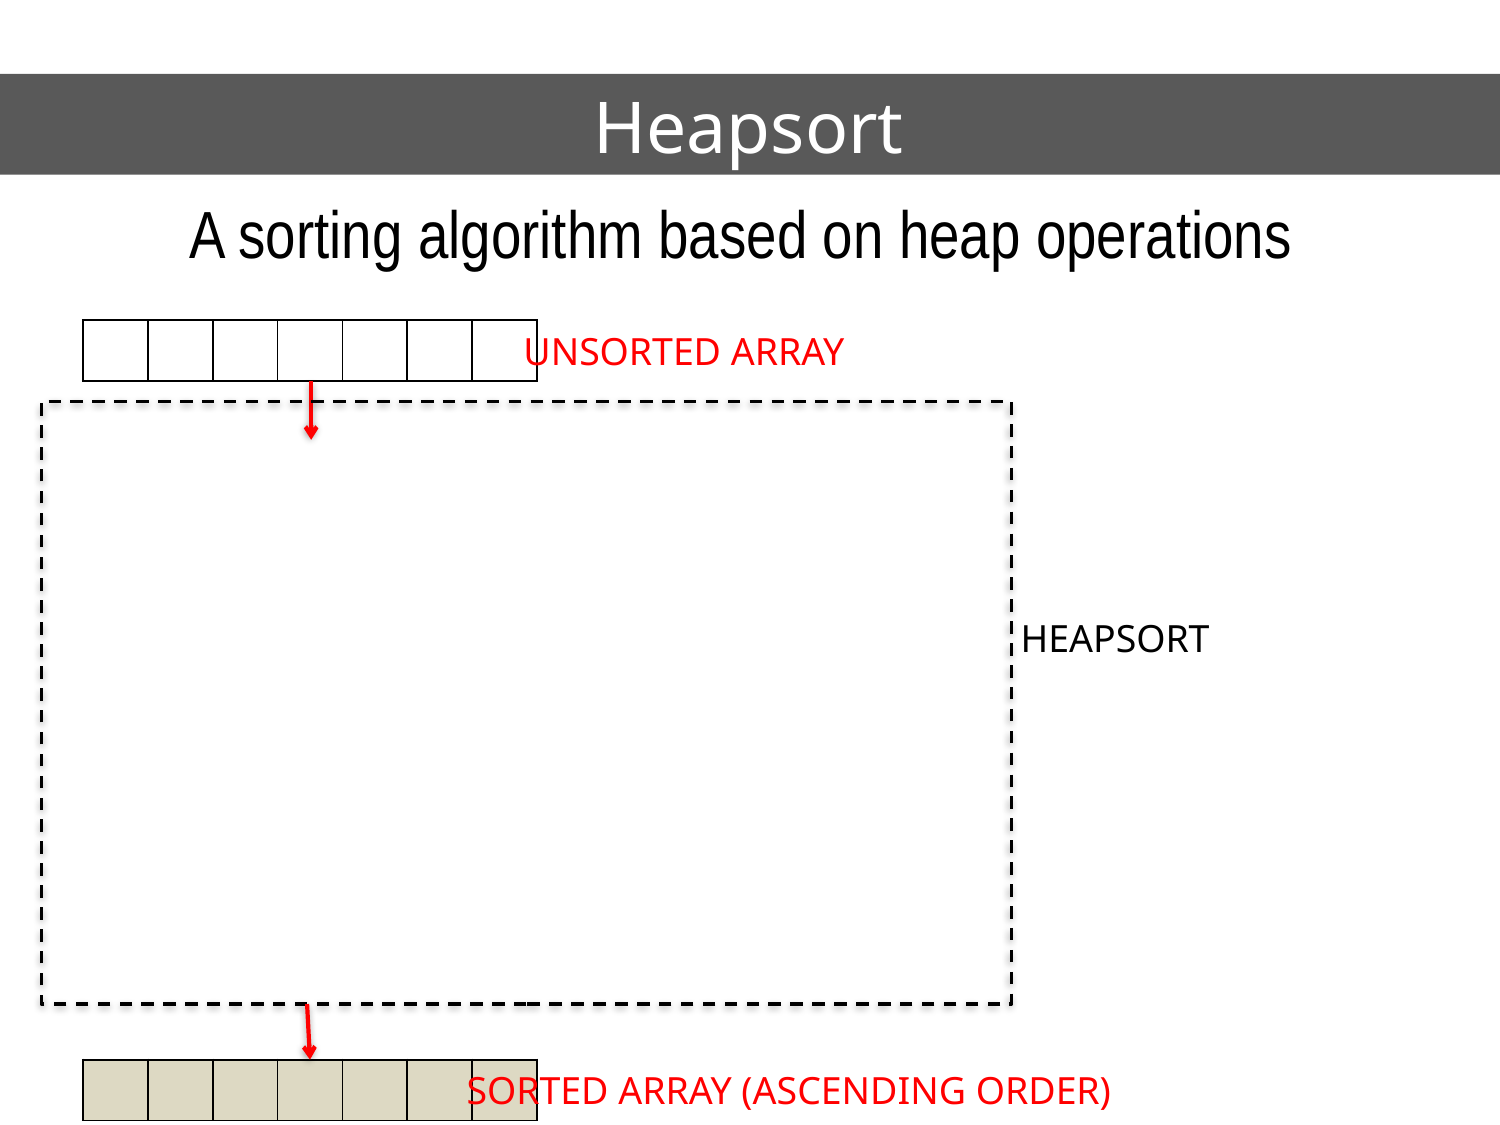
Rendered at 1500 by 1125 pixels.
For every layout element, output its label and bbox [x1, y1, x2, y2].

table_header [473, 321, 508, 380]
table_header [278, 1061, 342, 1120]
table_header [149, 1061, 212, 1120]
table_header [343, 321, 406, 380]
text_box [0, 73, 1500, 175]
text_box [39, 380, 1225, 1060]
table_header [343, 1061, 406, 1120]
table_header [278, 321, 342, 380]
table_header [214, 321, 277, 380]
table_header [214, 1061, 277, 1120]
table_header [408, 1061, 451, 1120]
table_header [408, 321, 471, 380]
table_header [84, 321, 147, 380]
text_box [0, 184, 1492, 280]
table_header [84, 1061, 147, 1120]
text_box [508, 320, 860, 380]
text_box [451, 1059, 1127, 1120]
table_header [149, 321, 212, 380]
